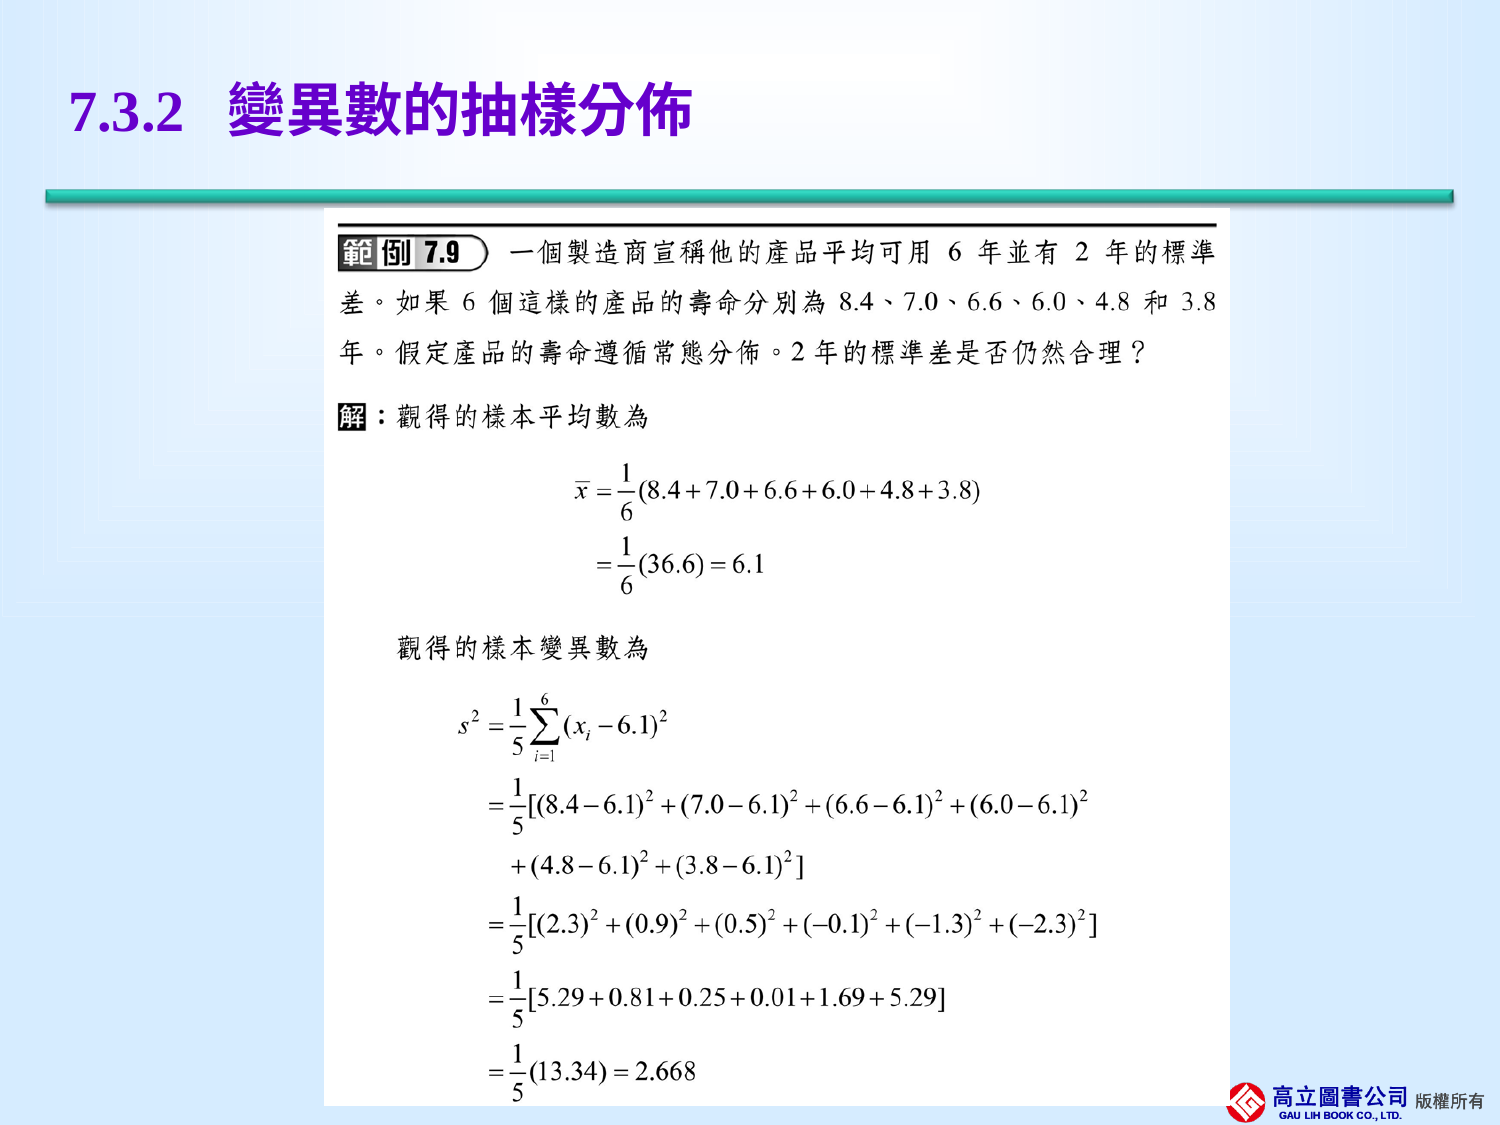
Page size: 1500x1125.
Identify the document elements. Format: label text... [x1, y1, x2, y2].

picture [37, 184, 1500, 1125]
title 7.3.2 變異數的抽樣分佈 [53, 42, 1447, 173]
